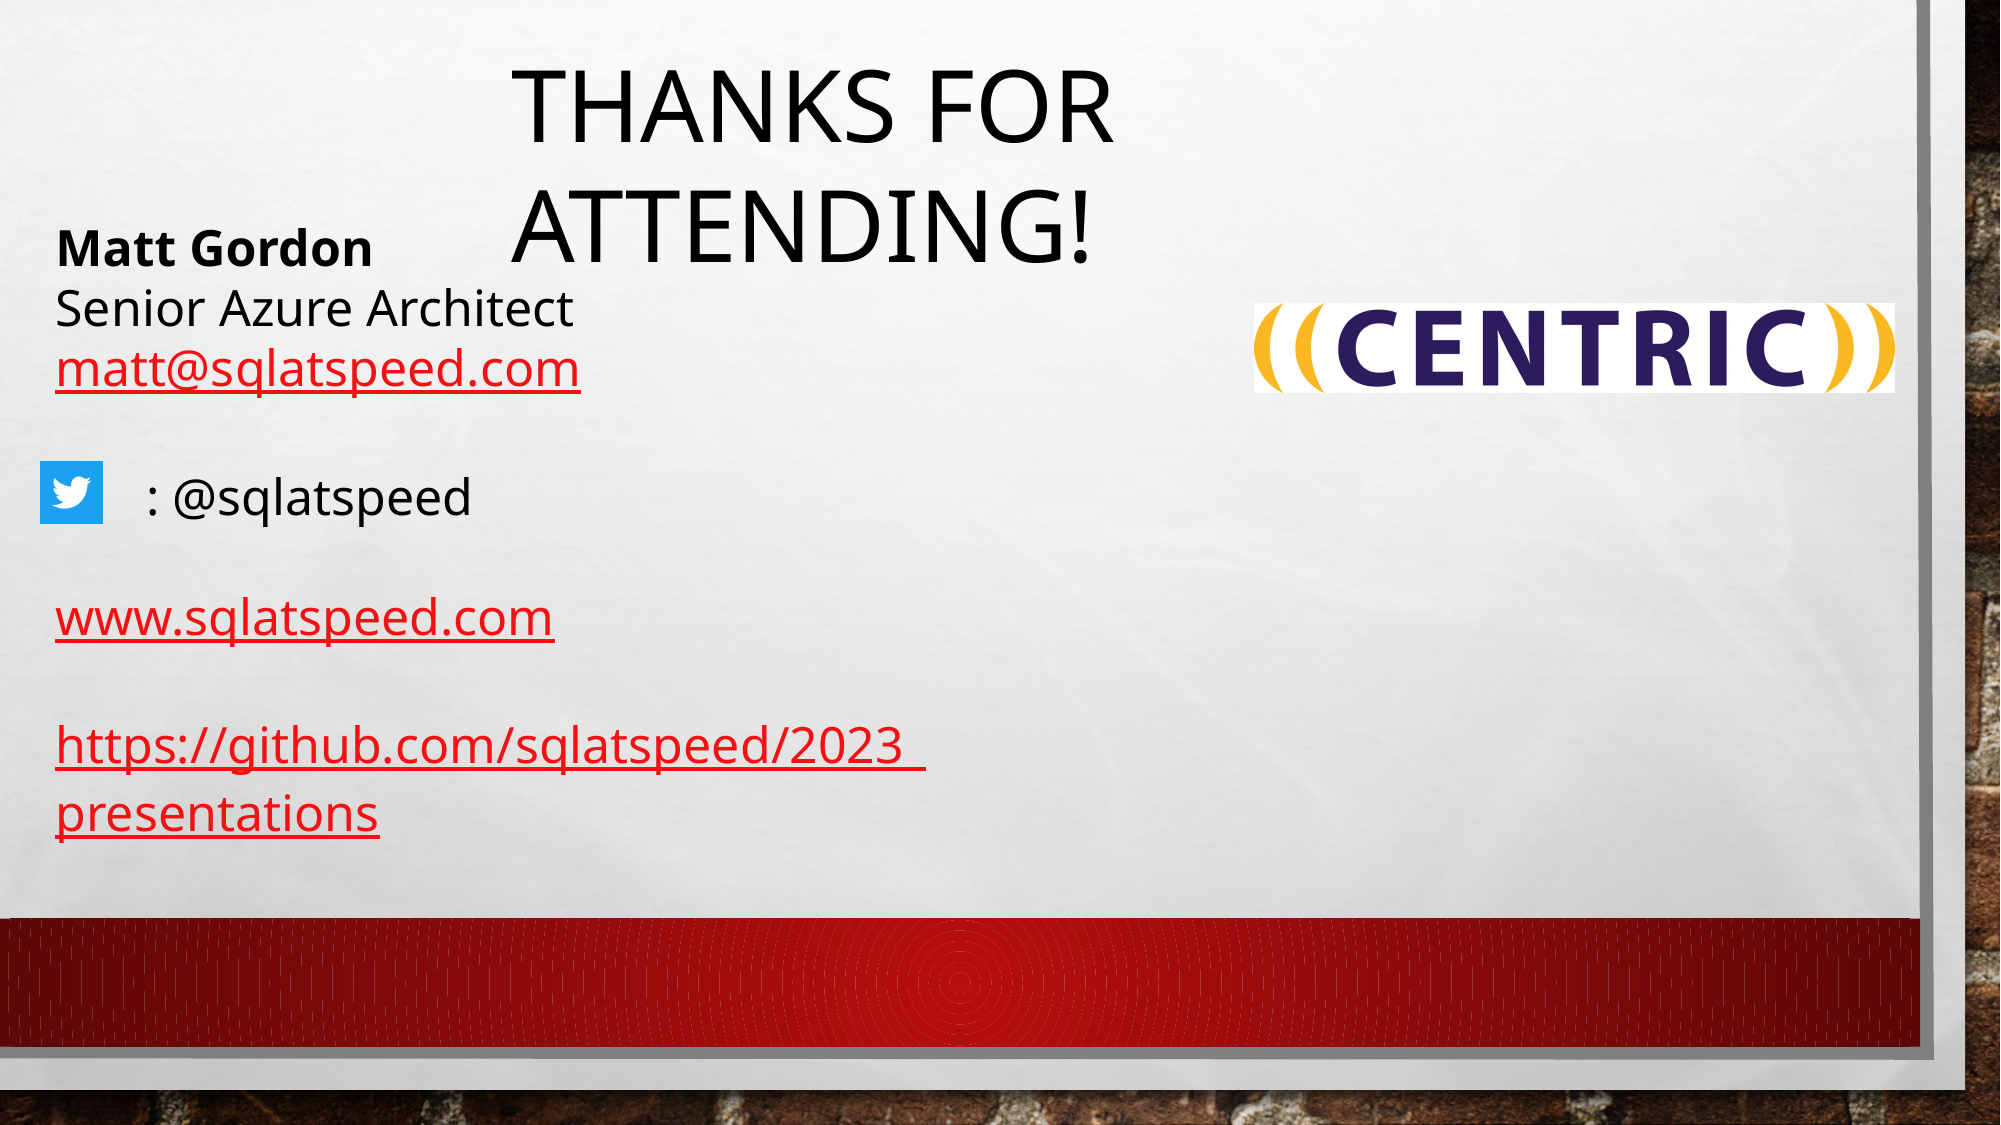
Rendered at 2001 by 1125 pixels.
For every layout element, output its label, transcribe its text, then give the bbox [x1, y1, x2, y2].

picture [0, 0, 2000, 1125]
picture [1254, 303, 1895, 393]
text_box Matt Gordon Senior Azure Architect matt@sqlatspeed.com : @sqlatspeed www.sqlatspeed.com https://github.com/sqlatspeed/2023_presentations [40, 209, 1205, 918]
text_box THANKS FOR ATTENDING! [496, 34, 1504, 290]
picture [40, 461, 103, 524]
